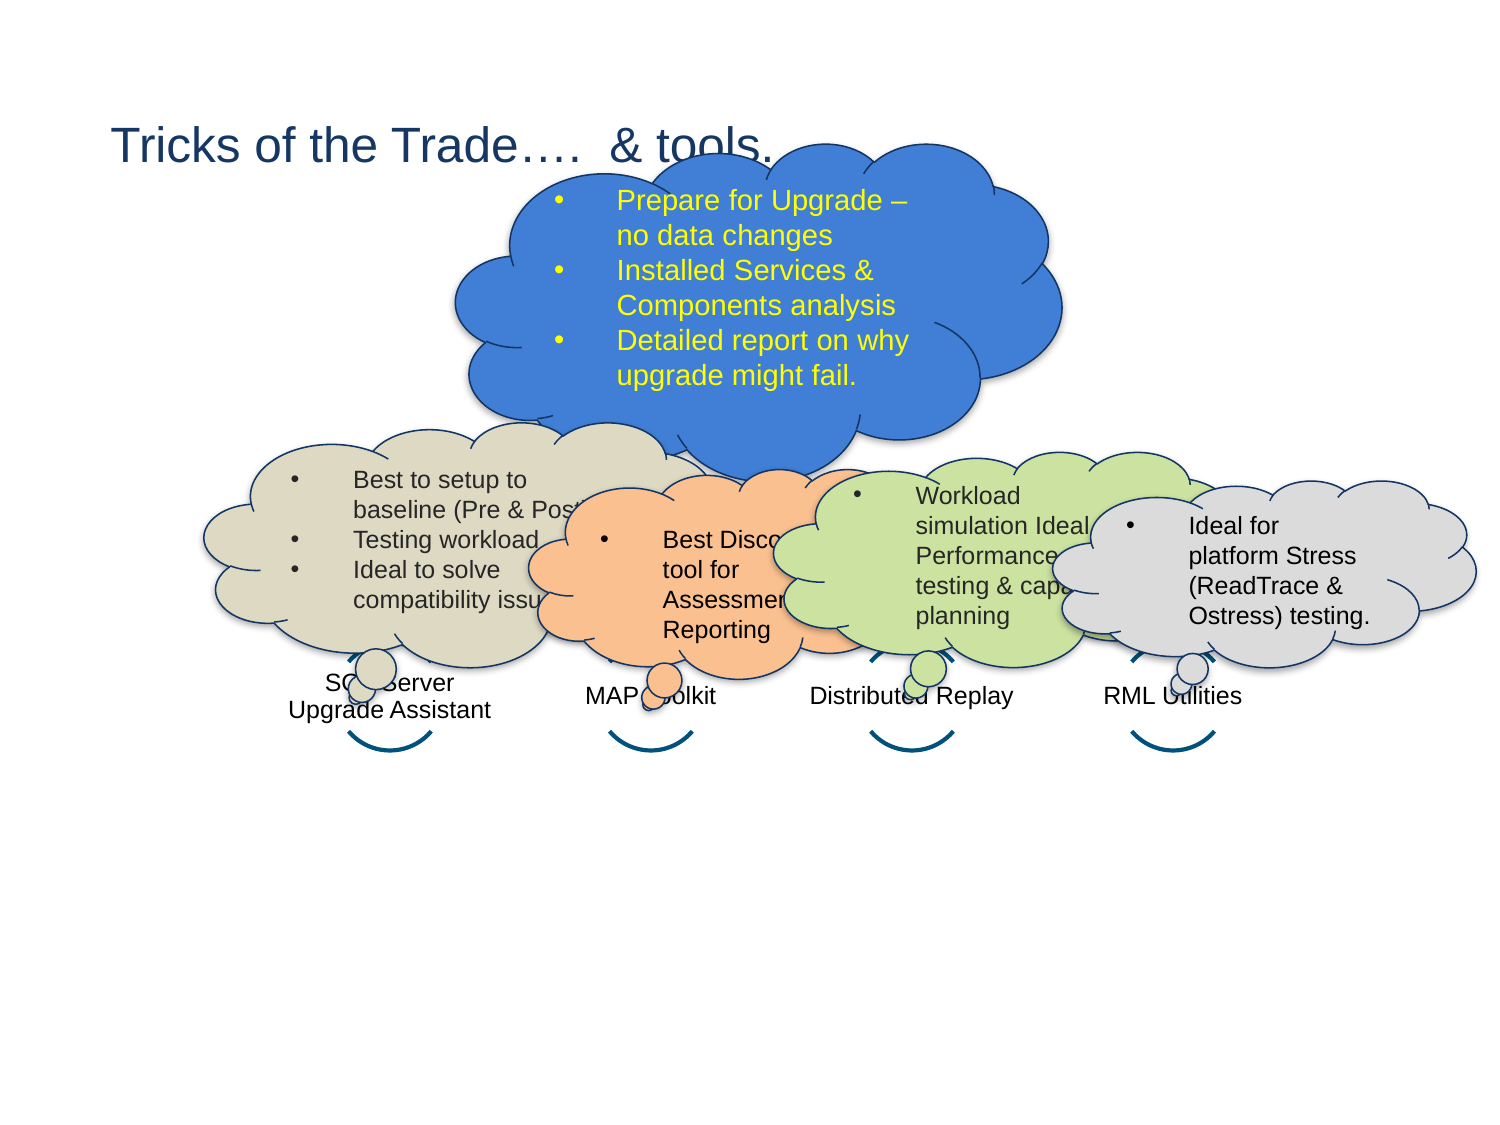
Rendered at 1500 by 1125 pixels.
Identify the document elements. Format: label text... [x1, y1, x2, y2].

text_box Prepare for Upgrade – no data changes Installed Services & Components analysis Detailed report on why upgrade might fail. [522, 143, 1036, 208]
text_box Best to setup to baseline (Pre & Post) Testing workload Ideal to solve compatibility issues [203, 457, 276, 627]
title Tricks of the Trade…. & tools. [95, 105, 1468, 181]
text_box Ideal for platform Stress (ReadTrace & Ostress) testing. [1285, 480, 1478, 668]
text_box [281, 209, 1282, 877]
